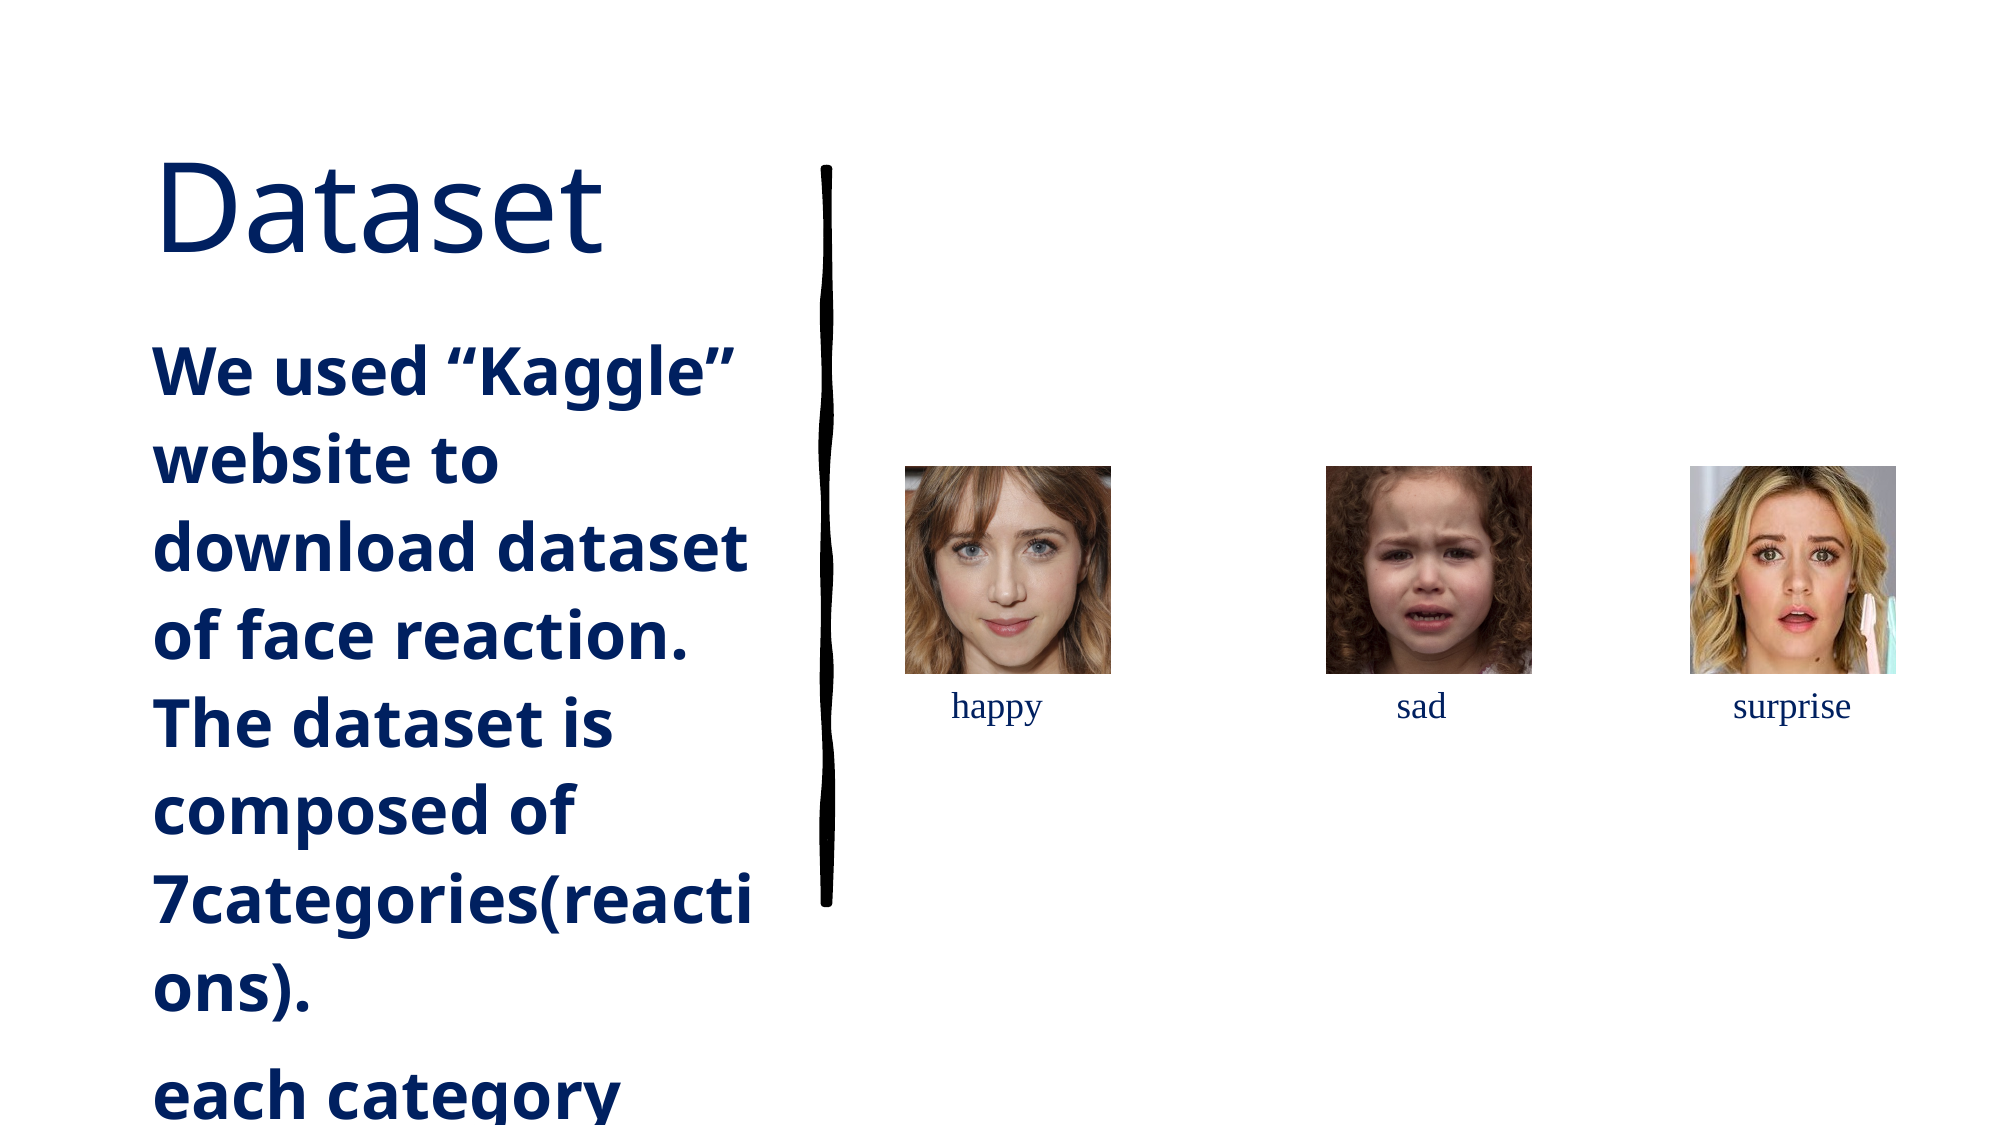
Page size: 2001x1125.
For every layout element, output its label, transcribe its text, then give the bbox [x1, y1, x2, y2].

title Dataset [137, 95, 783, 286]
list We used “Kaggle” website to download dataset of face reaction. The dataset is composed of 7categories(reactions). each category includes 3423 type jpg images for train and 380 for test. The used reactions are: “happy”, “sad”, “surprise” [137, 313, 783, 933]
text_box happy [936, 673, 1168, 734]
text_box sad [1381, 674, 1504, 734]
text_box surprise [1718, 674, 1877, 734]
picture [1690, 466, 1896, 674]
picture [1326, 466, 1532, 674]
picture [905, 466, 1111, 674]
